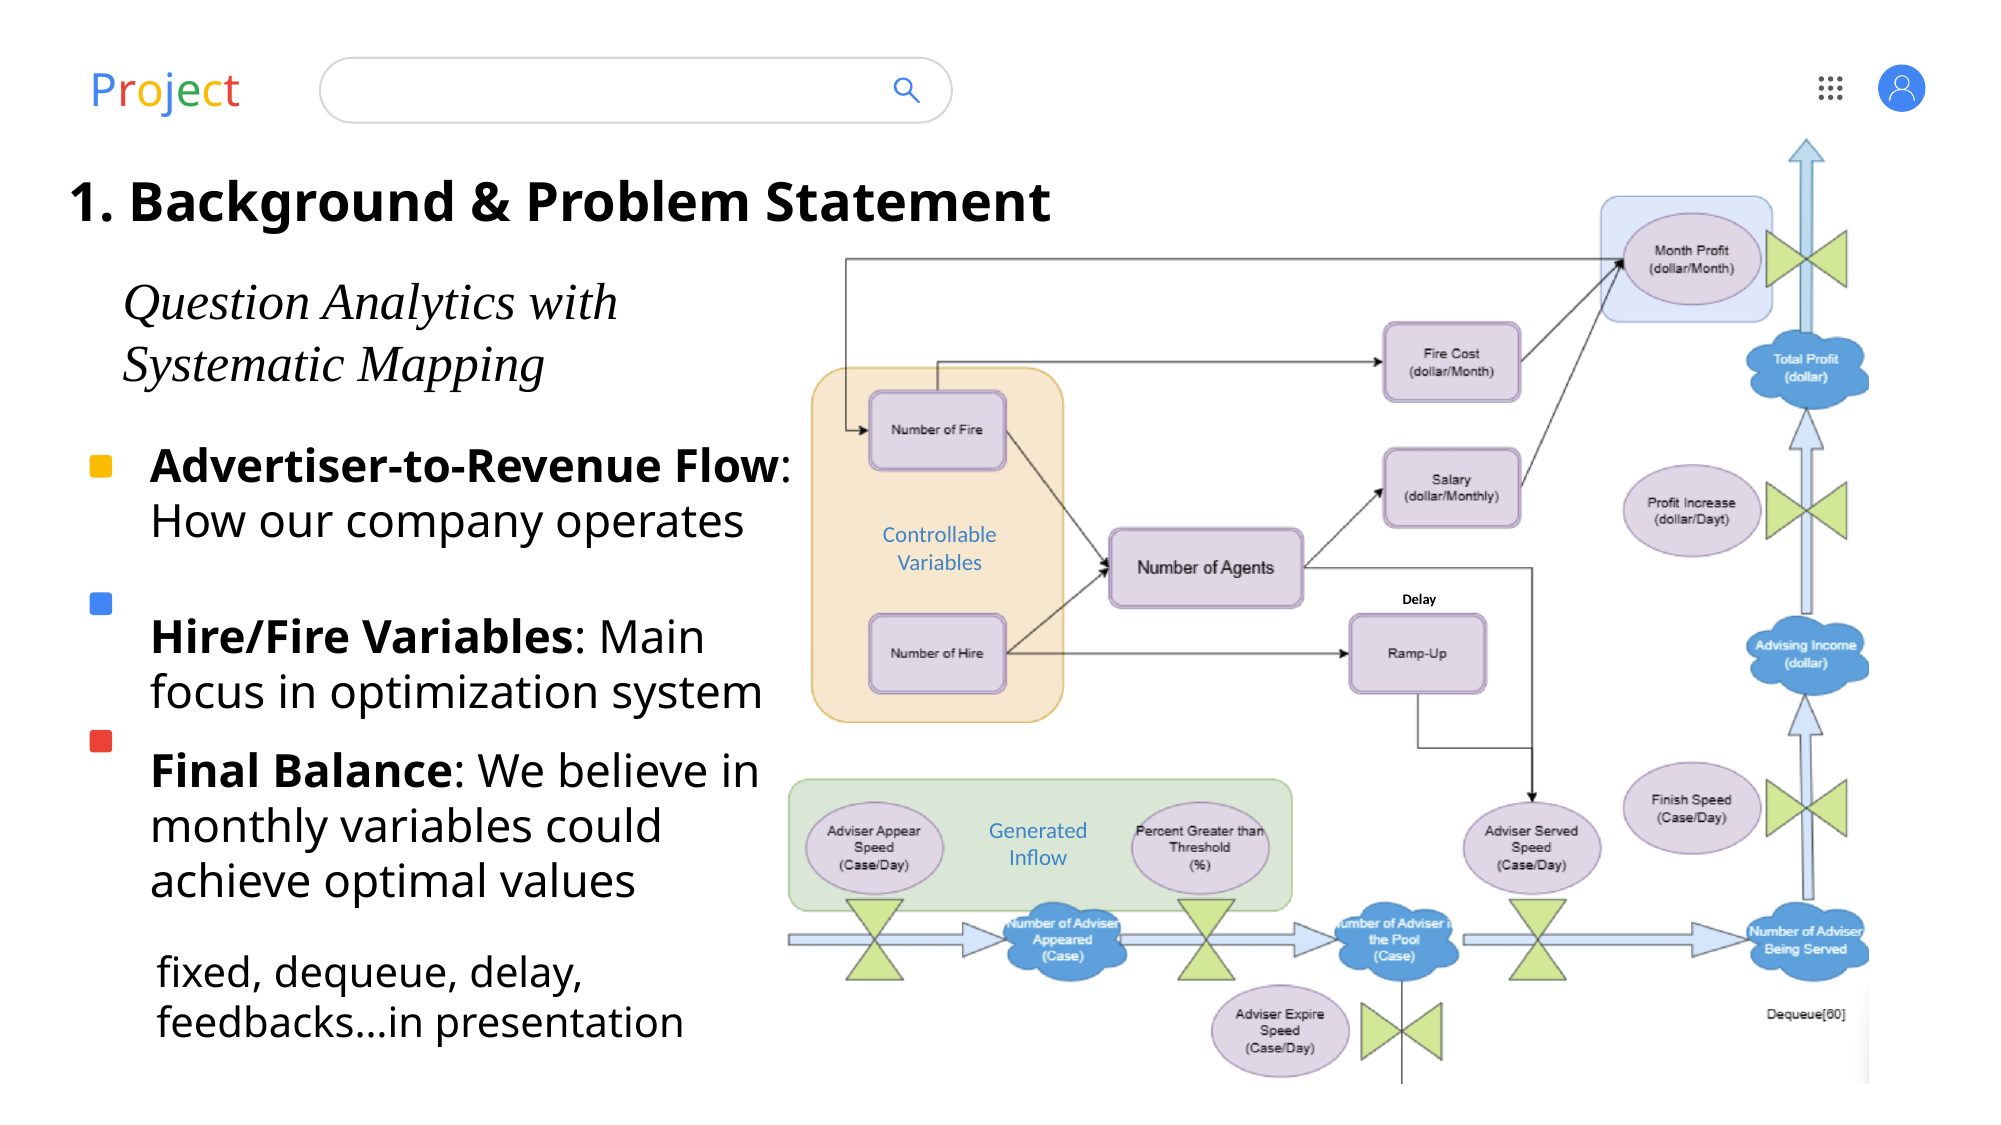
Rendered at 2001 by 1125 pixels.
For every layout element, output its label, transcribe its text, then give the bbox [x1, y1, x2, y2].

picture [774, 125, 1869, 1084]
text_box Final Balance: We believe in monthly variables could achieve optimal values [134, 726, 769, 922]
text_box [89, 729, 113, 753]
text_box [89, 454, 113, 478]
text_box [89, 592, 113, 616]
text_box Hire/Fire Variables: Main focus in optimization system [134, 592, 769, 726]
text_box Question Analytics with Systematic Mapping [107, 252, 769, 408]
text_box 1. Background & Problem Statement [0, 150, 769, 233]
text_box fixed, dequeue, delay, feedbacks…in presentation [141, 931, 769, 1062]
text_box Advertiser-to-Revenue Flow: How our company operates [134, 421, 769, 562]
